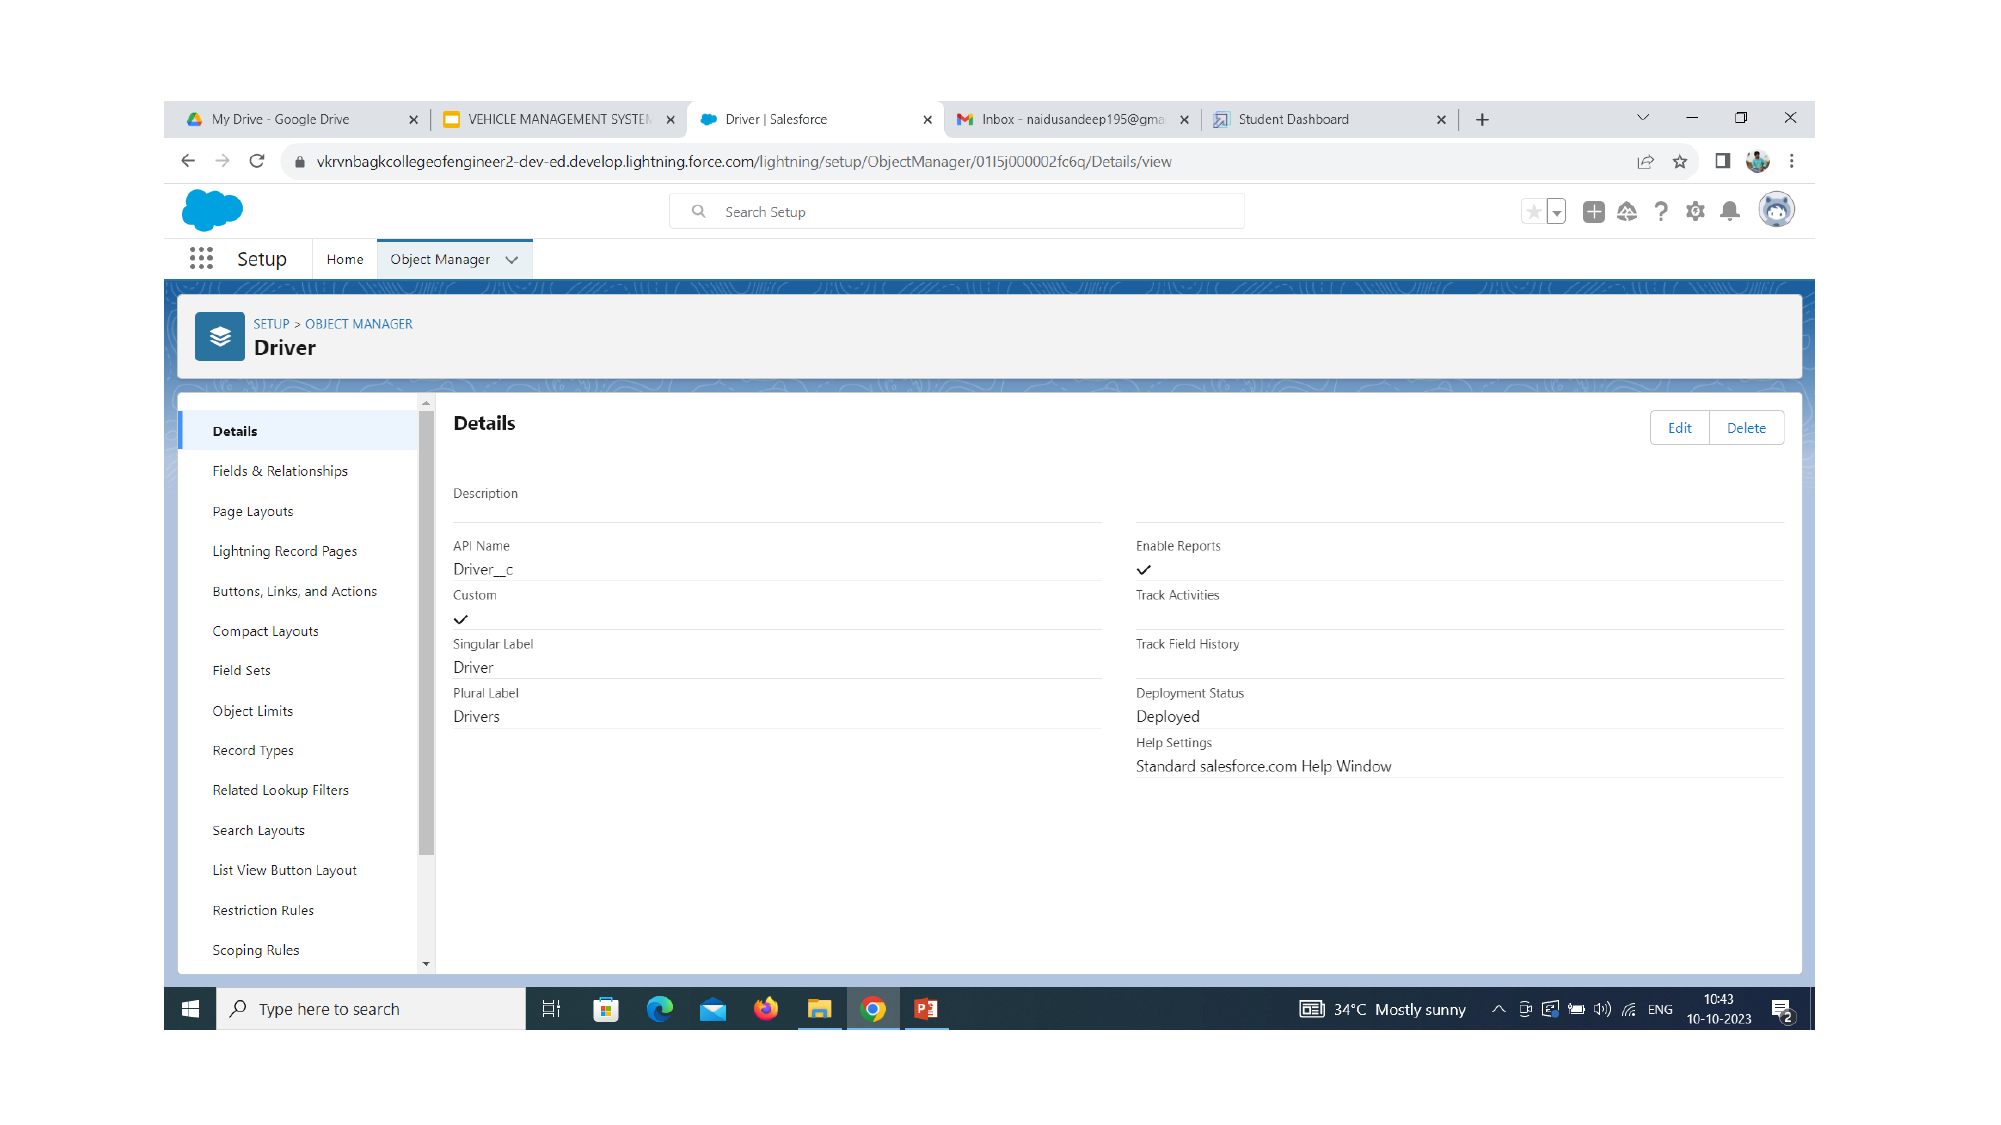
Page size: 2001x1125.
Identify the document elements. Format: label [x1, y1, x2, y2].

picture [164, 101, 1815, 1030]
